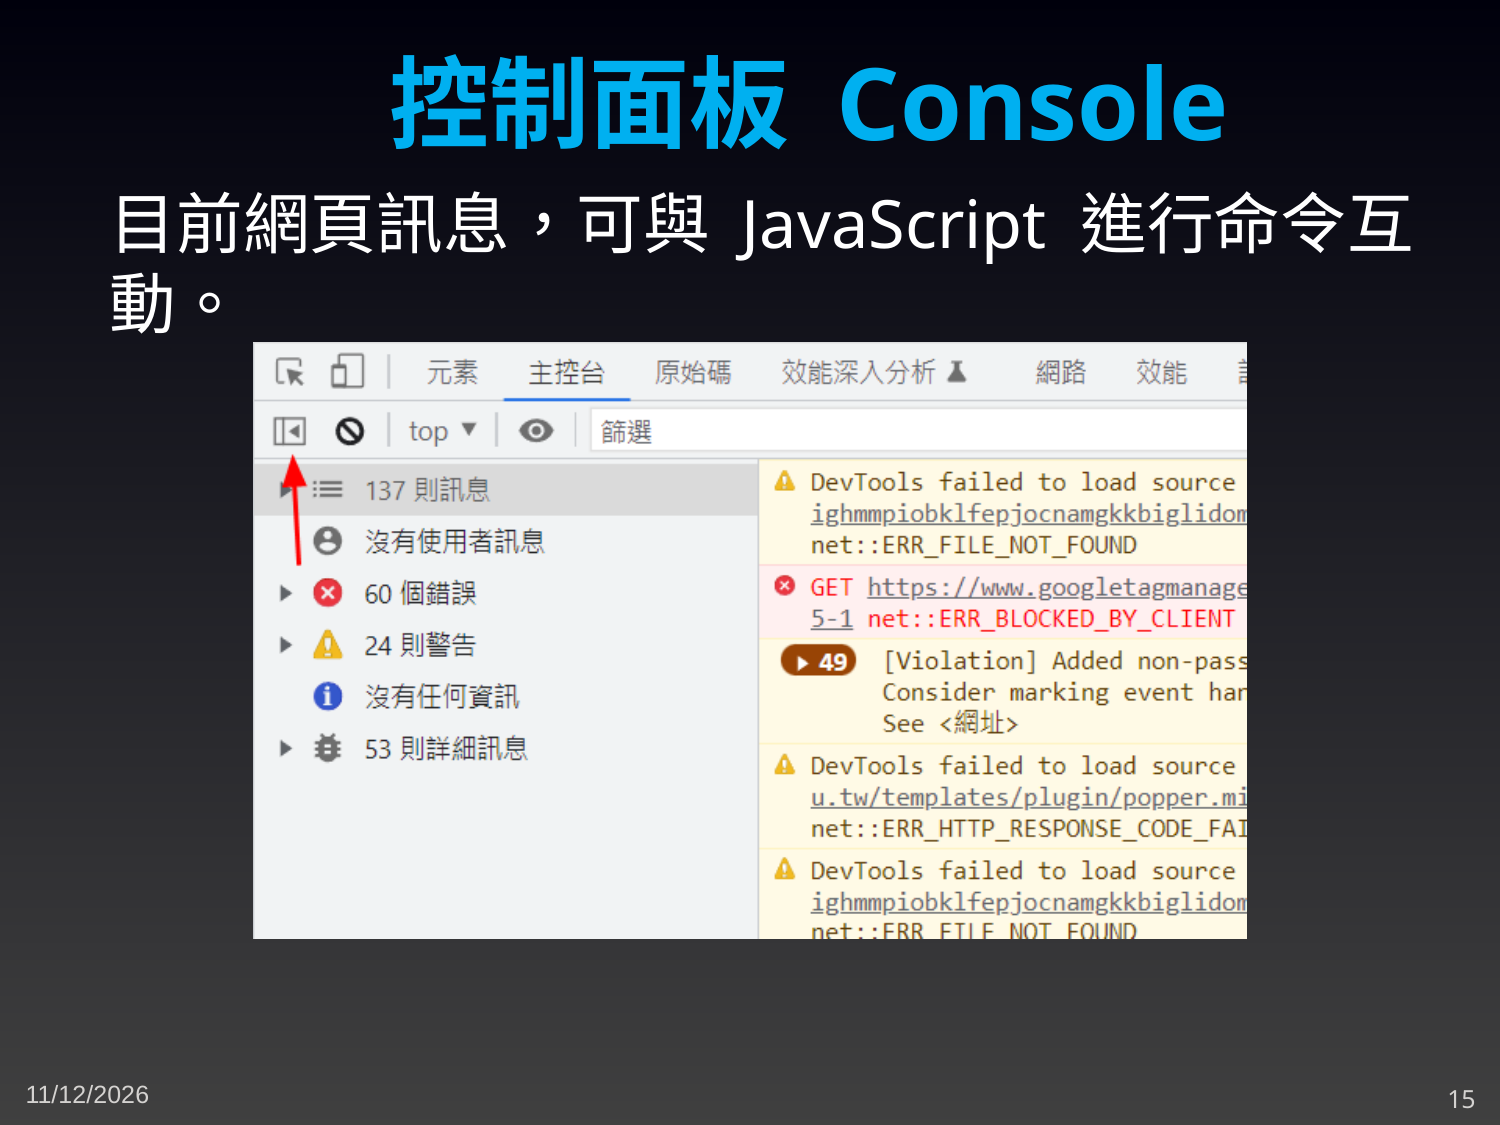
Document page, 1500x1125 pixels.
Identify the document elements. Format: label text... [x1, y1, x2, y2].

text_box 控制面板 Console [374, 12, 1488, 175]
picture [252, 342, 1248, 939]
slide_number 15 [1340, 1075, 1491, 1117]
text_box 目前網頁訊息，可與 JavaScript 進行命令互動。 [95, 174, 1483, 350]
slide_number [10, 1075, 411, 1117]
